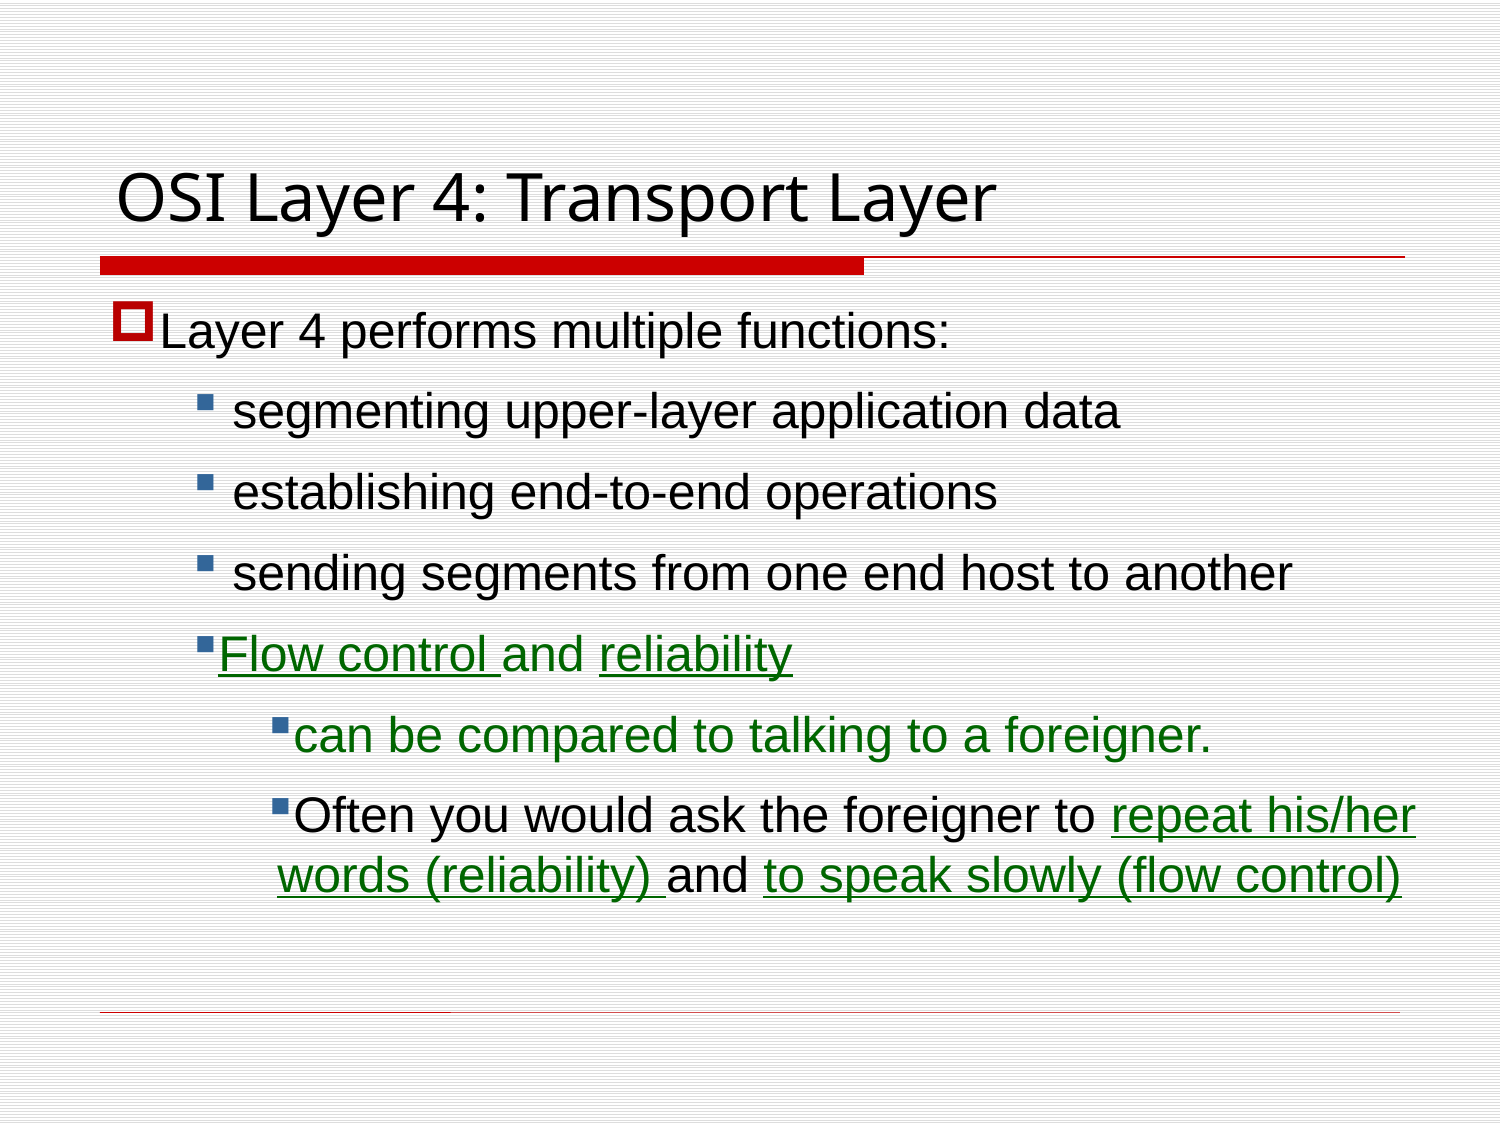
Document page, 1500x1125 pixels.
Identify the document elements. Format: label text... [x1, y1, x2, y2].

text_box Layer 4 performs multiple functions: segmenting upper-layer application data establishing end-to-end operations sending segments from one end host to another Flow control and reliability can be compared to talking to a foreigner. Often you would ask the foreigner to repeat his/her words (reliability) and to speak slowly (flow control) [93, 290, 1477, 911]
title OSI Layer 4: Transport Layer [100, 54, 1379, 243]
